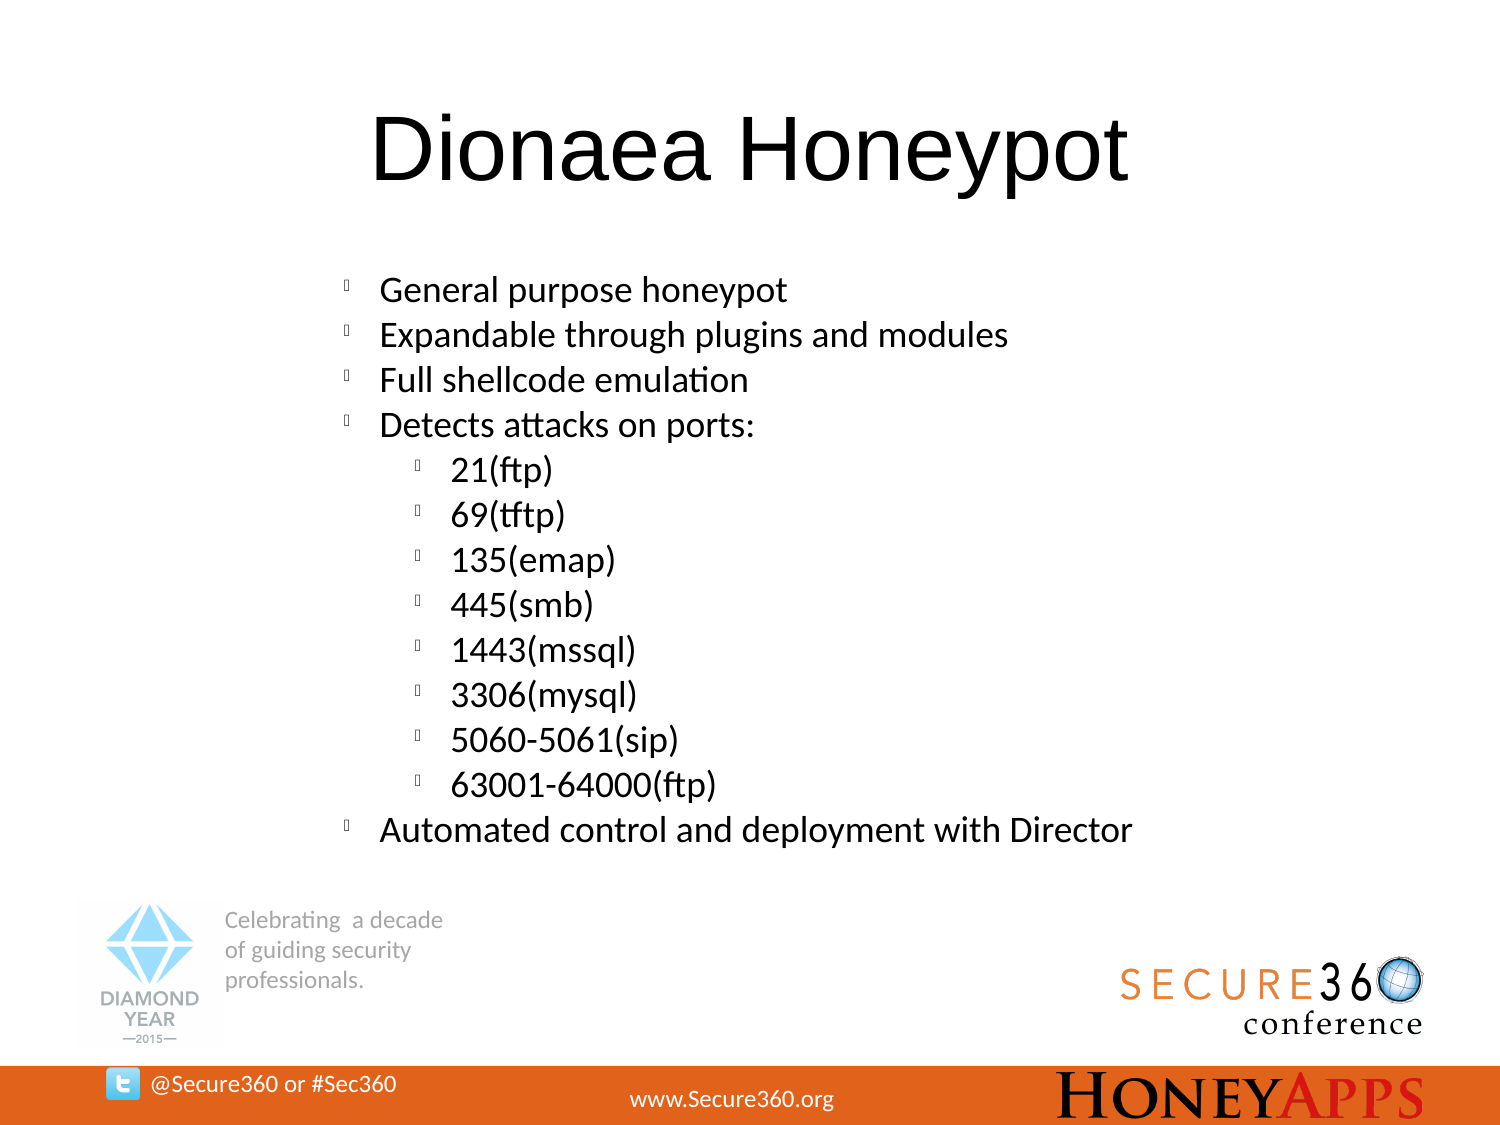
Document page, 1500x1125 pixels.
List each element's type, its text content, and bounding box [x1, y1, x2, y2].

text_box General purpose honeypot Expandable through plugins and modules Full shellcode emulation Detects attacks on ports: 21(ftp) 69(tftp) 135(emap) 445(smb) 1443(mssql) 3306(mysql) 5060-5061(sip) 63001-64000(ftp) Automated control and deployment with Director [329, 257, 1171, 926]
picture [75, 899, 223, 1048]
picture [106, 1067, 140, 1100]
text_box Dionaea Honeypot [112, 90, 1388, 198]
picture [1004, 956, 1486, 1125]
